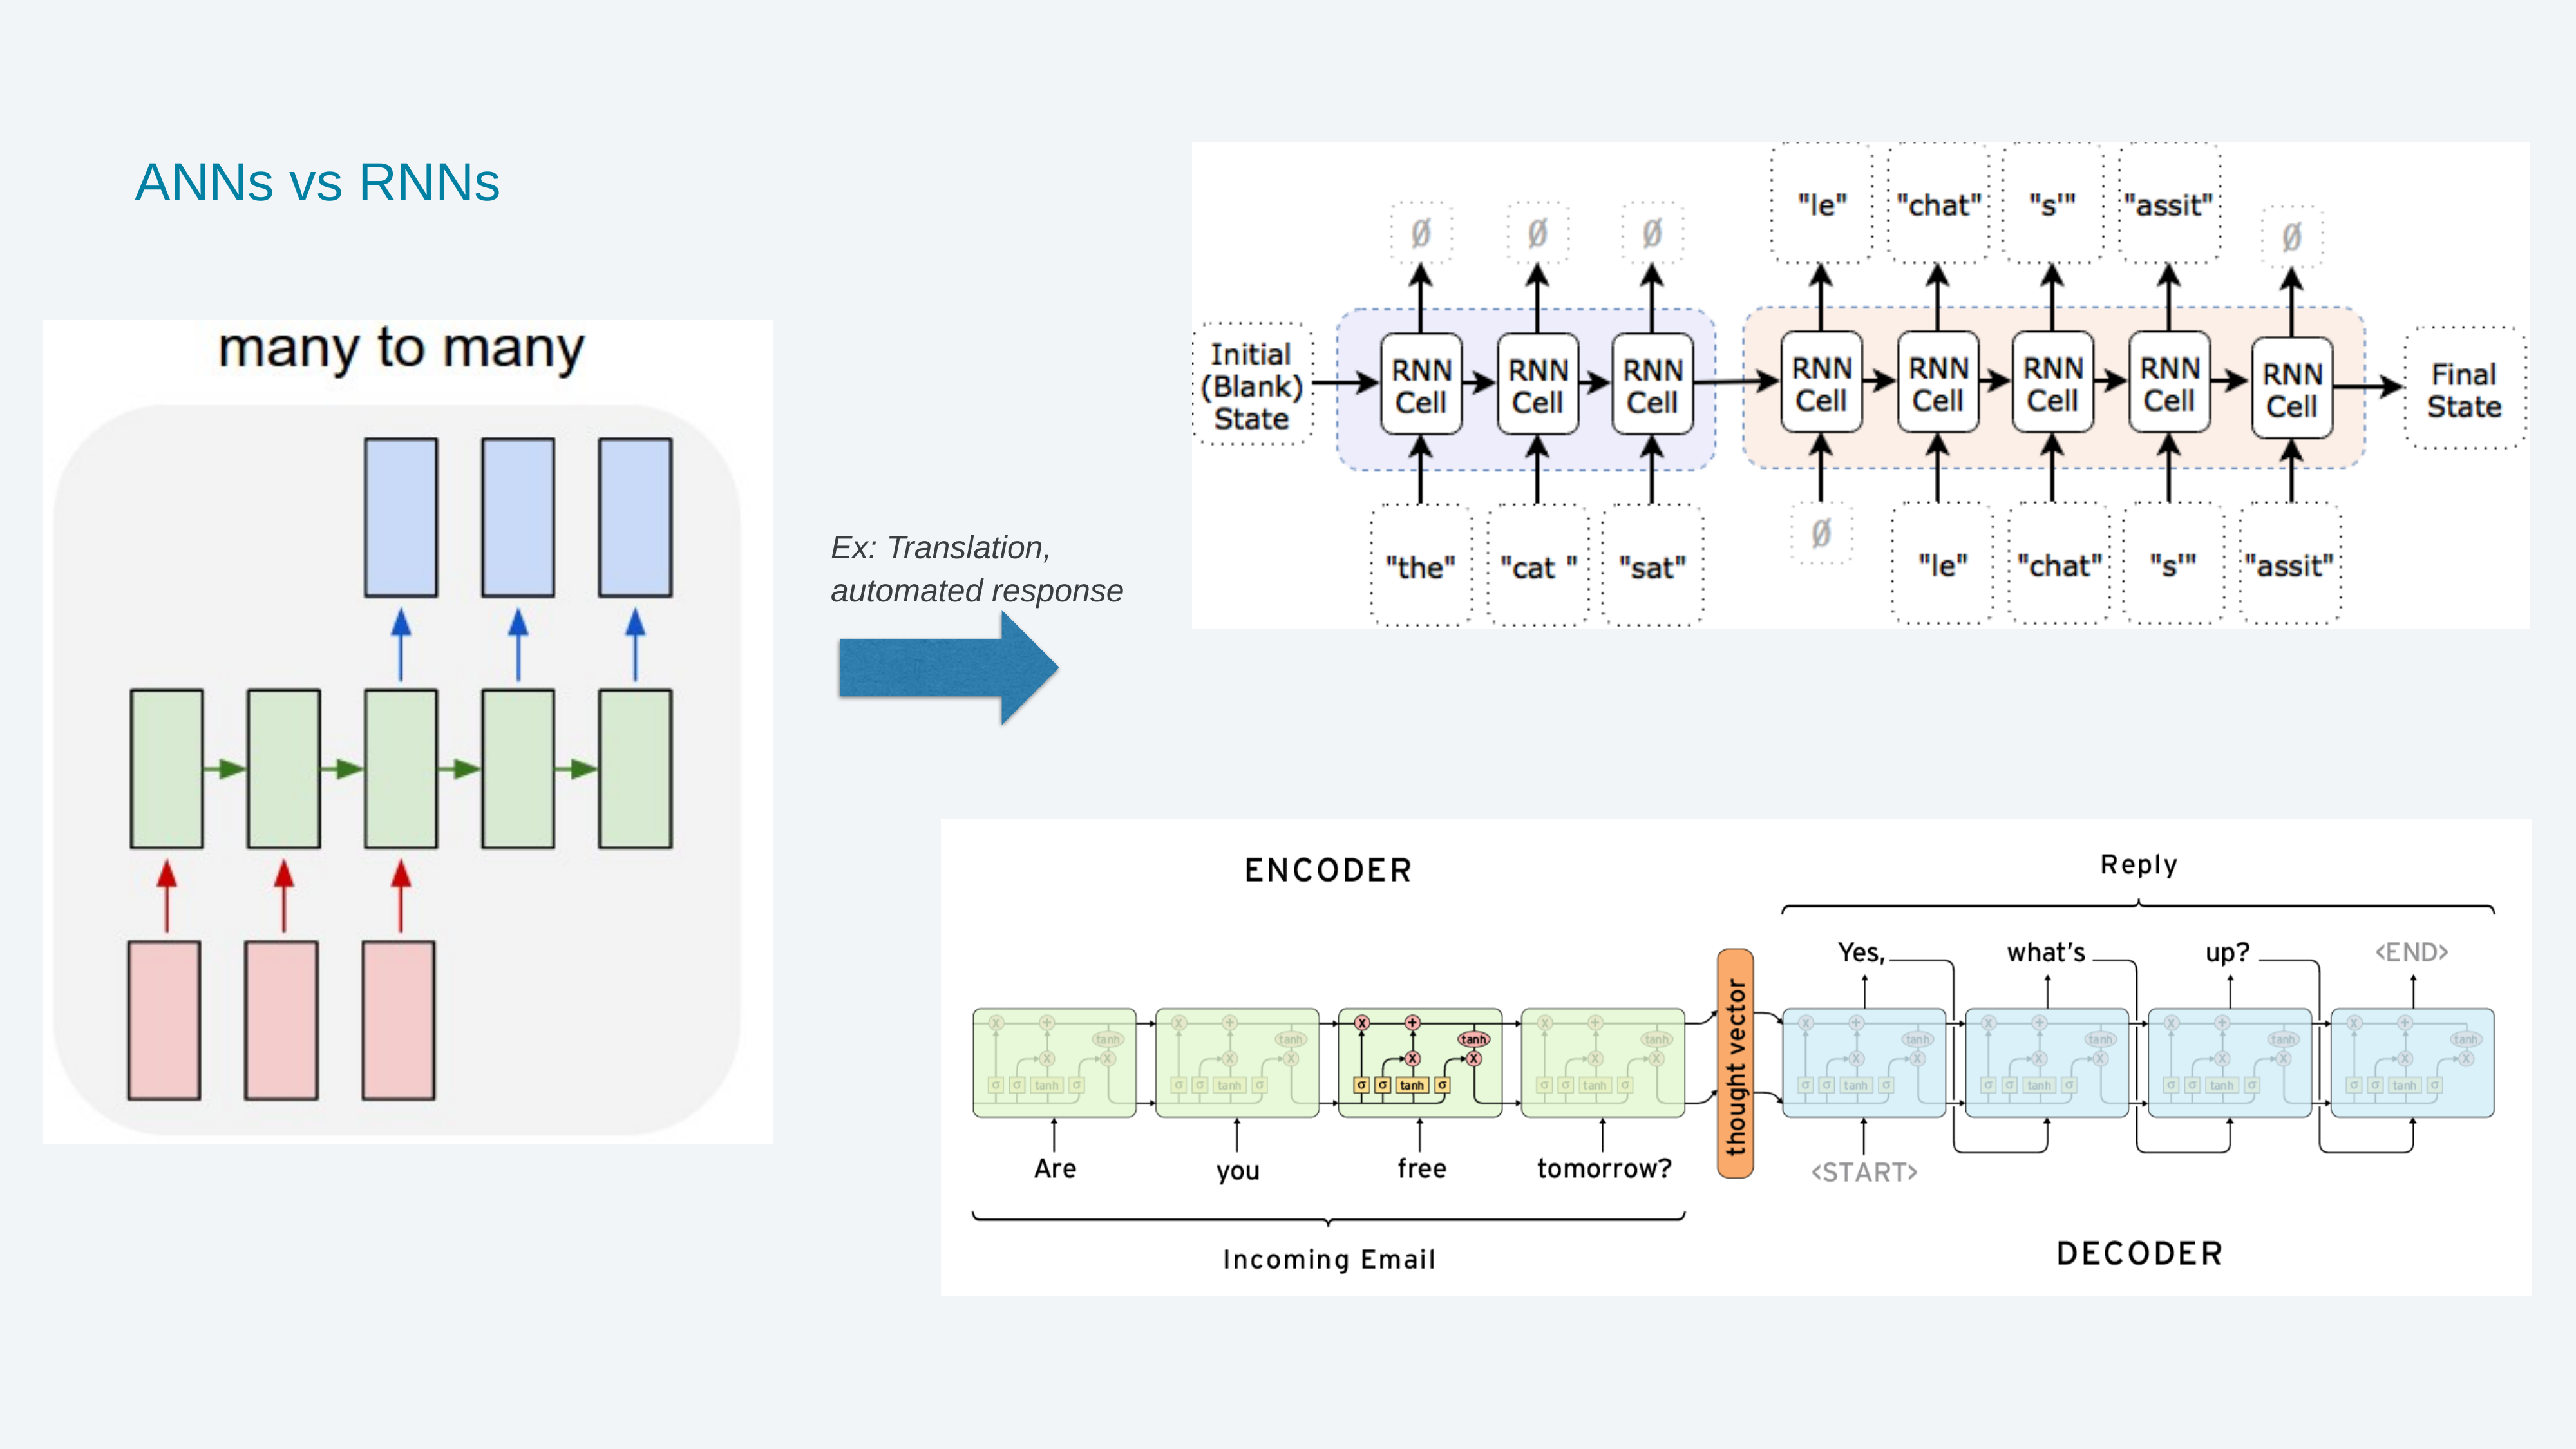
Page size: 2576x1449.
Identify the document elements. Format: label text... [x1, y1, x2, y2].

picture [43, 320, 774, 1144]
text_box Ex: Translation, automated response [825, 516, 1130, 614]
text_box [840, 614, 1059, 725]
list ANNs vs RNNs [129, 141, 1189, 217]
picture [1191, 142, 2530, 629]
picture [941, 818, 2532, 1296]
